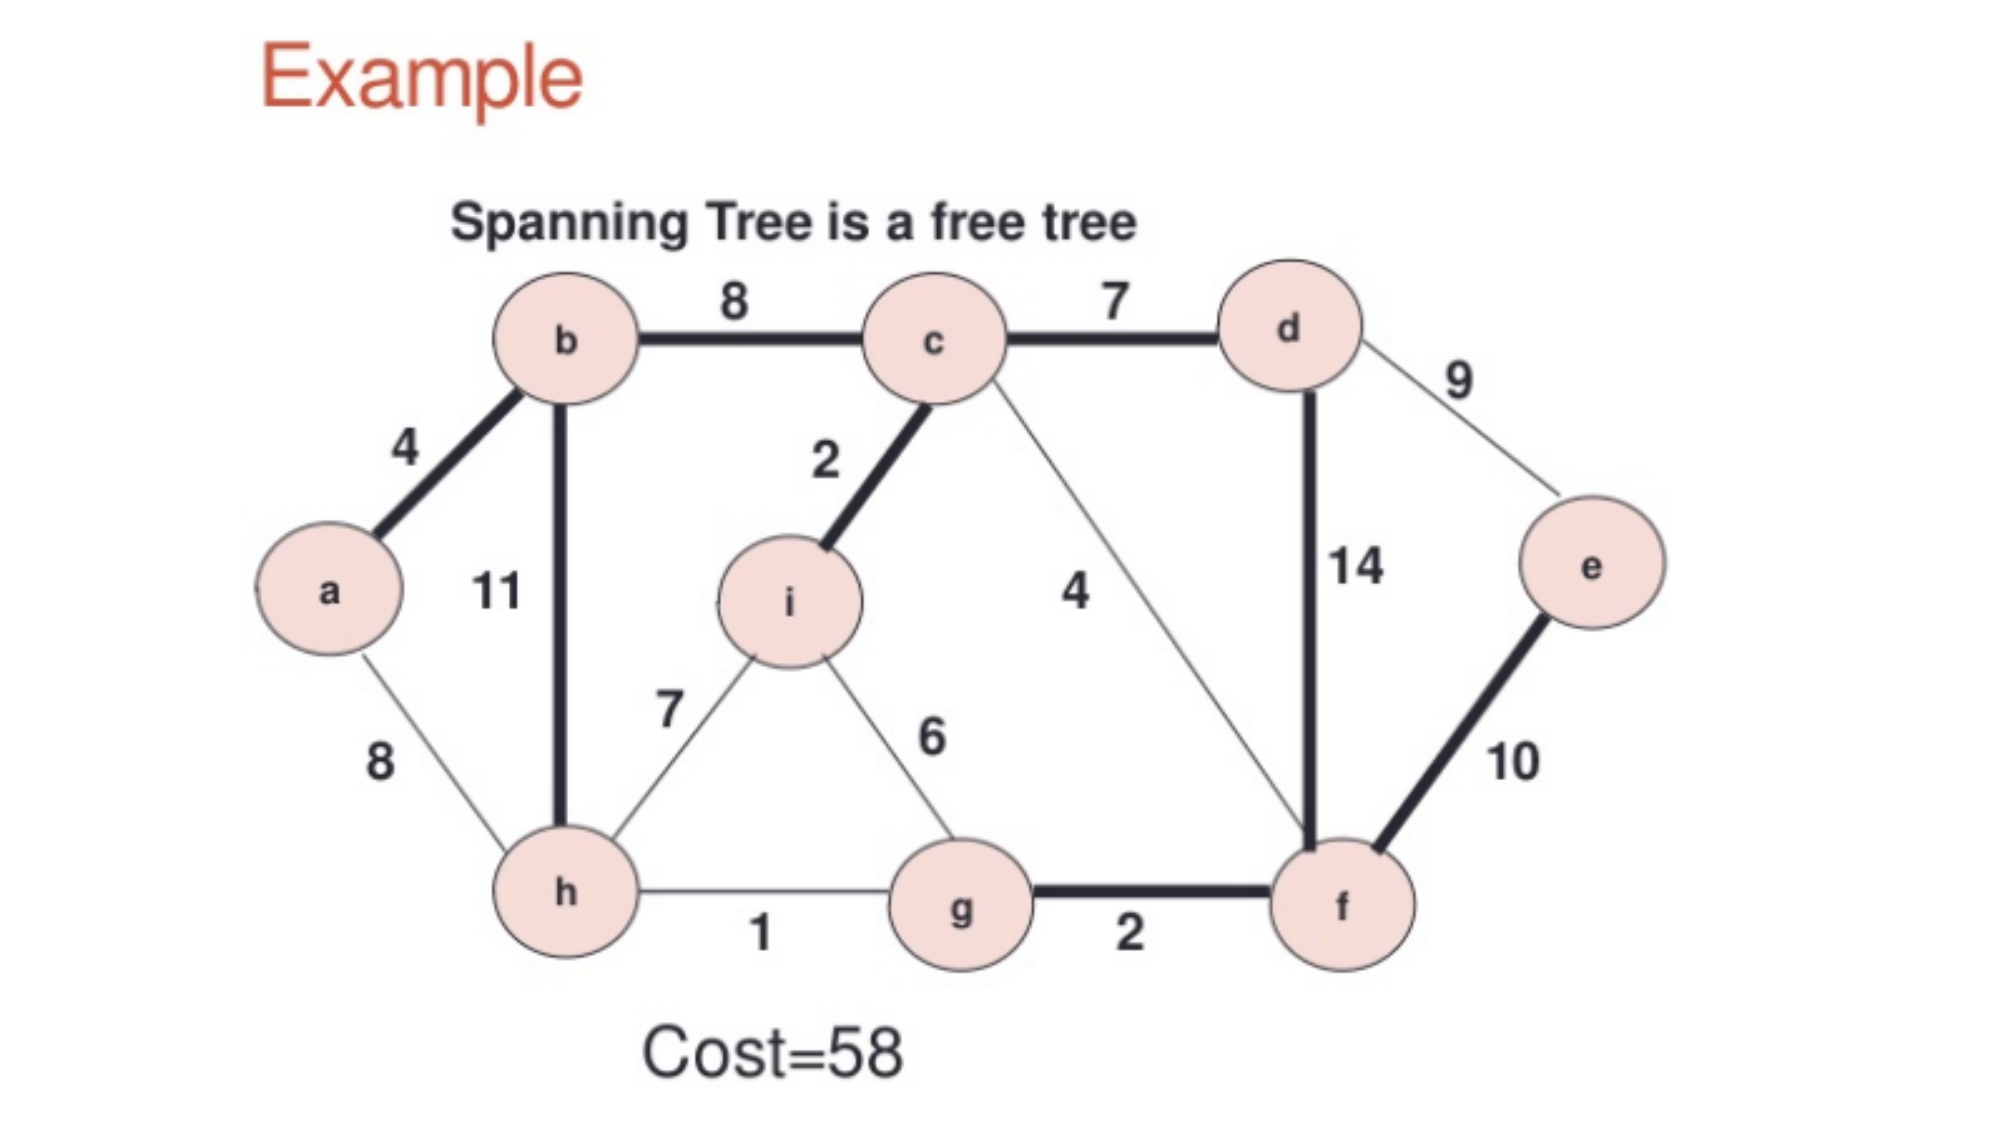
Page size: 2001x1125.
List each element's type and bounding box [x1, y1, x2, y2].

picture [169, 0, 1700, 1094]
